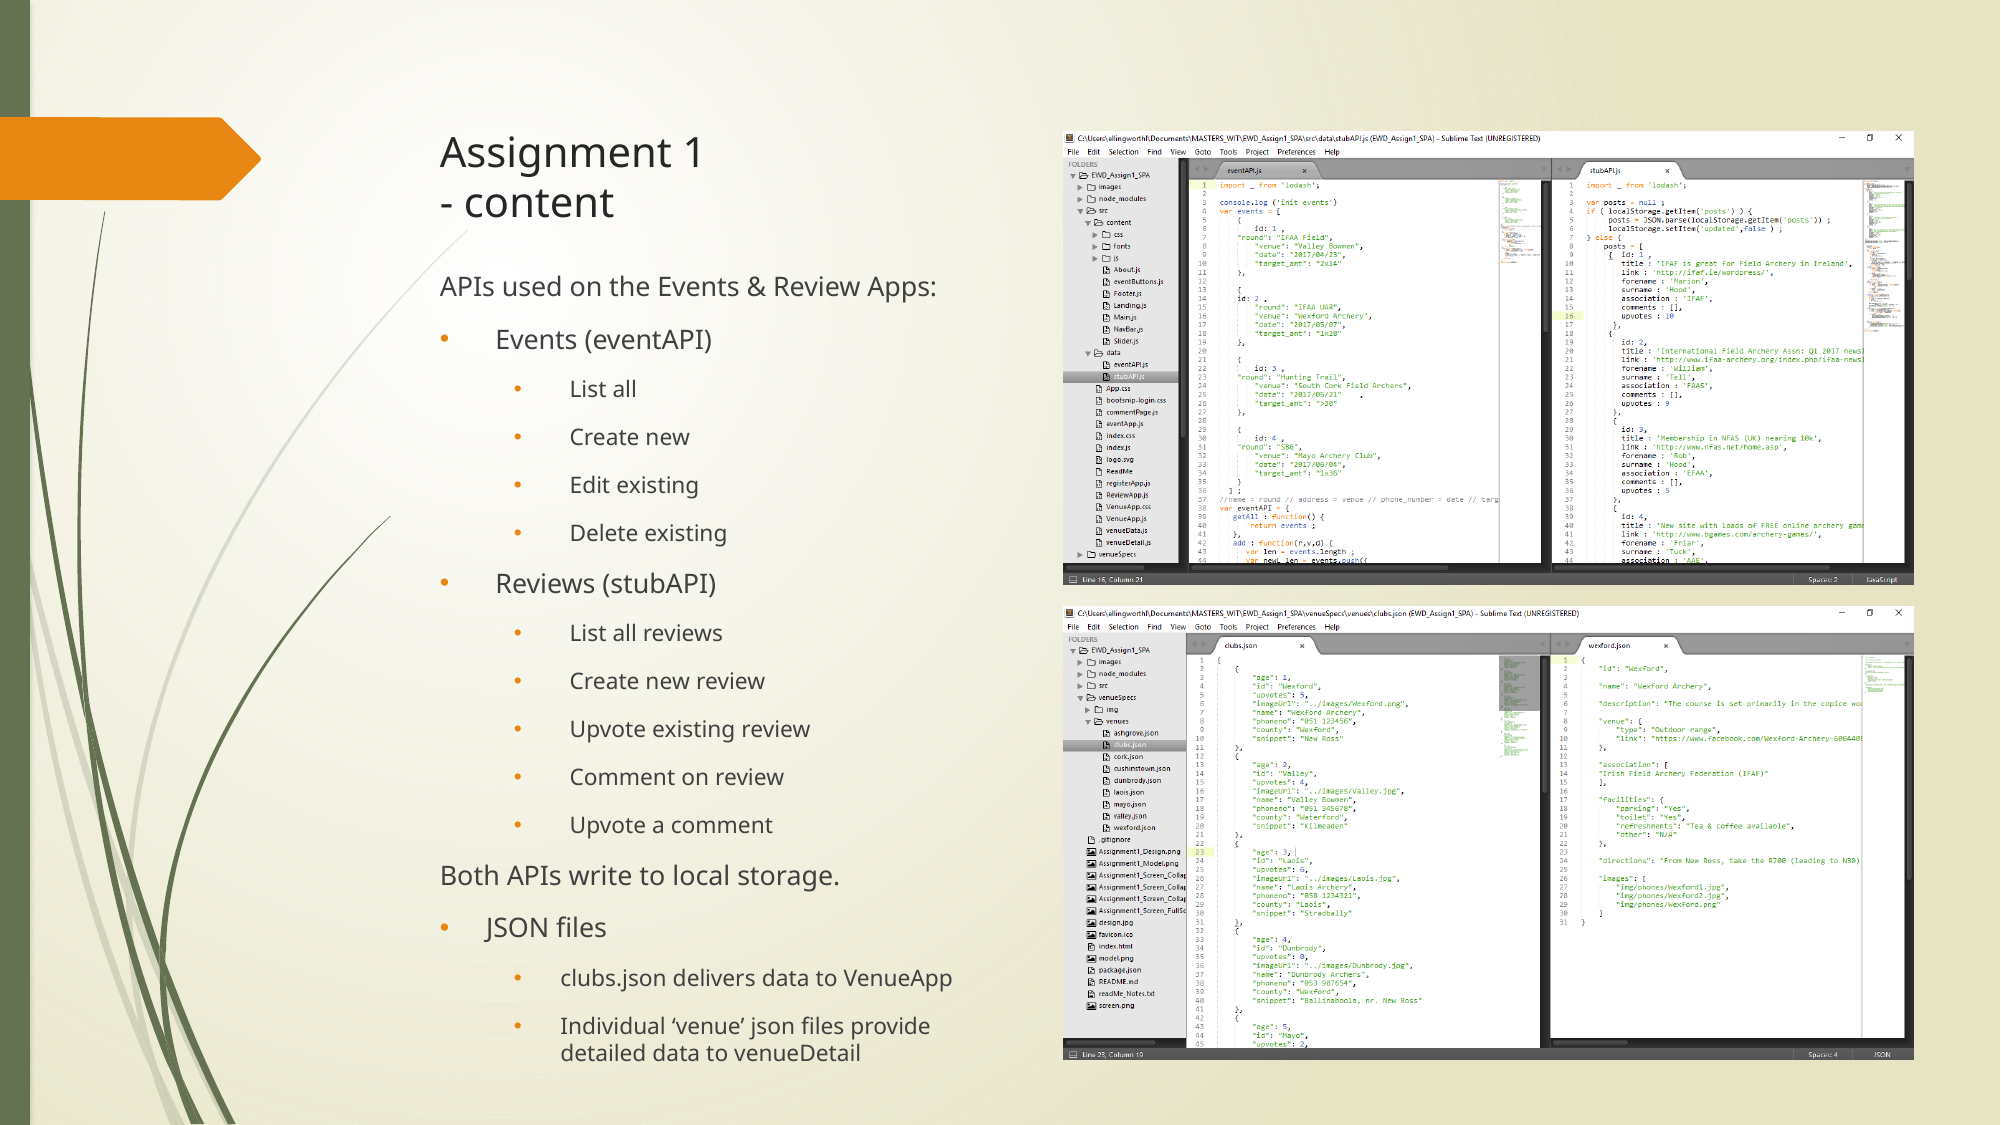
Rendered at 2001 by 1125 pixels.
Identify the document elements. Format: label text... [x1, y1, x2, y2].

list APIs used on the Events & Review Apps: Events (eventAPI) List all Create new Edit existing Delete existing Reviews (stubAPI) List all reviews Create new review Upvote existing review Comment on review Upvote a comment Both APIs write to local storage. JSON files clubs.json delivers data to VenueApp Individual ‘venue’ json files provide detailed data to venueDetail [424, 262, 1000, 1082]
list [1063, 131, 1915, 585]
picture [1063, 606, 1915, 1061]
title Assignment 1 - content [424, 73, 1000, 234]
